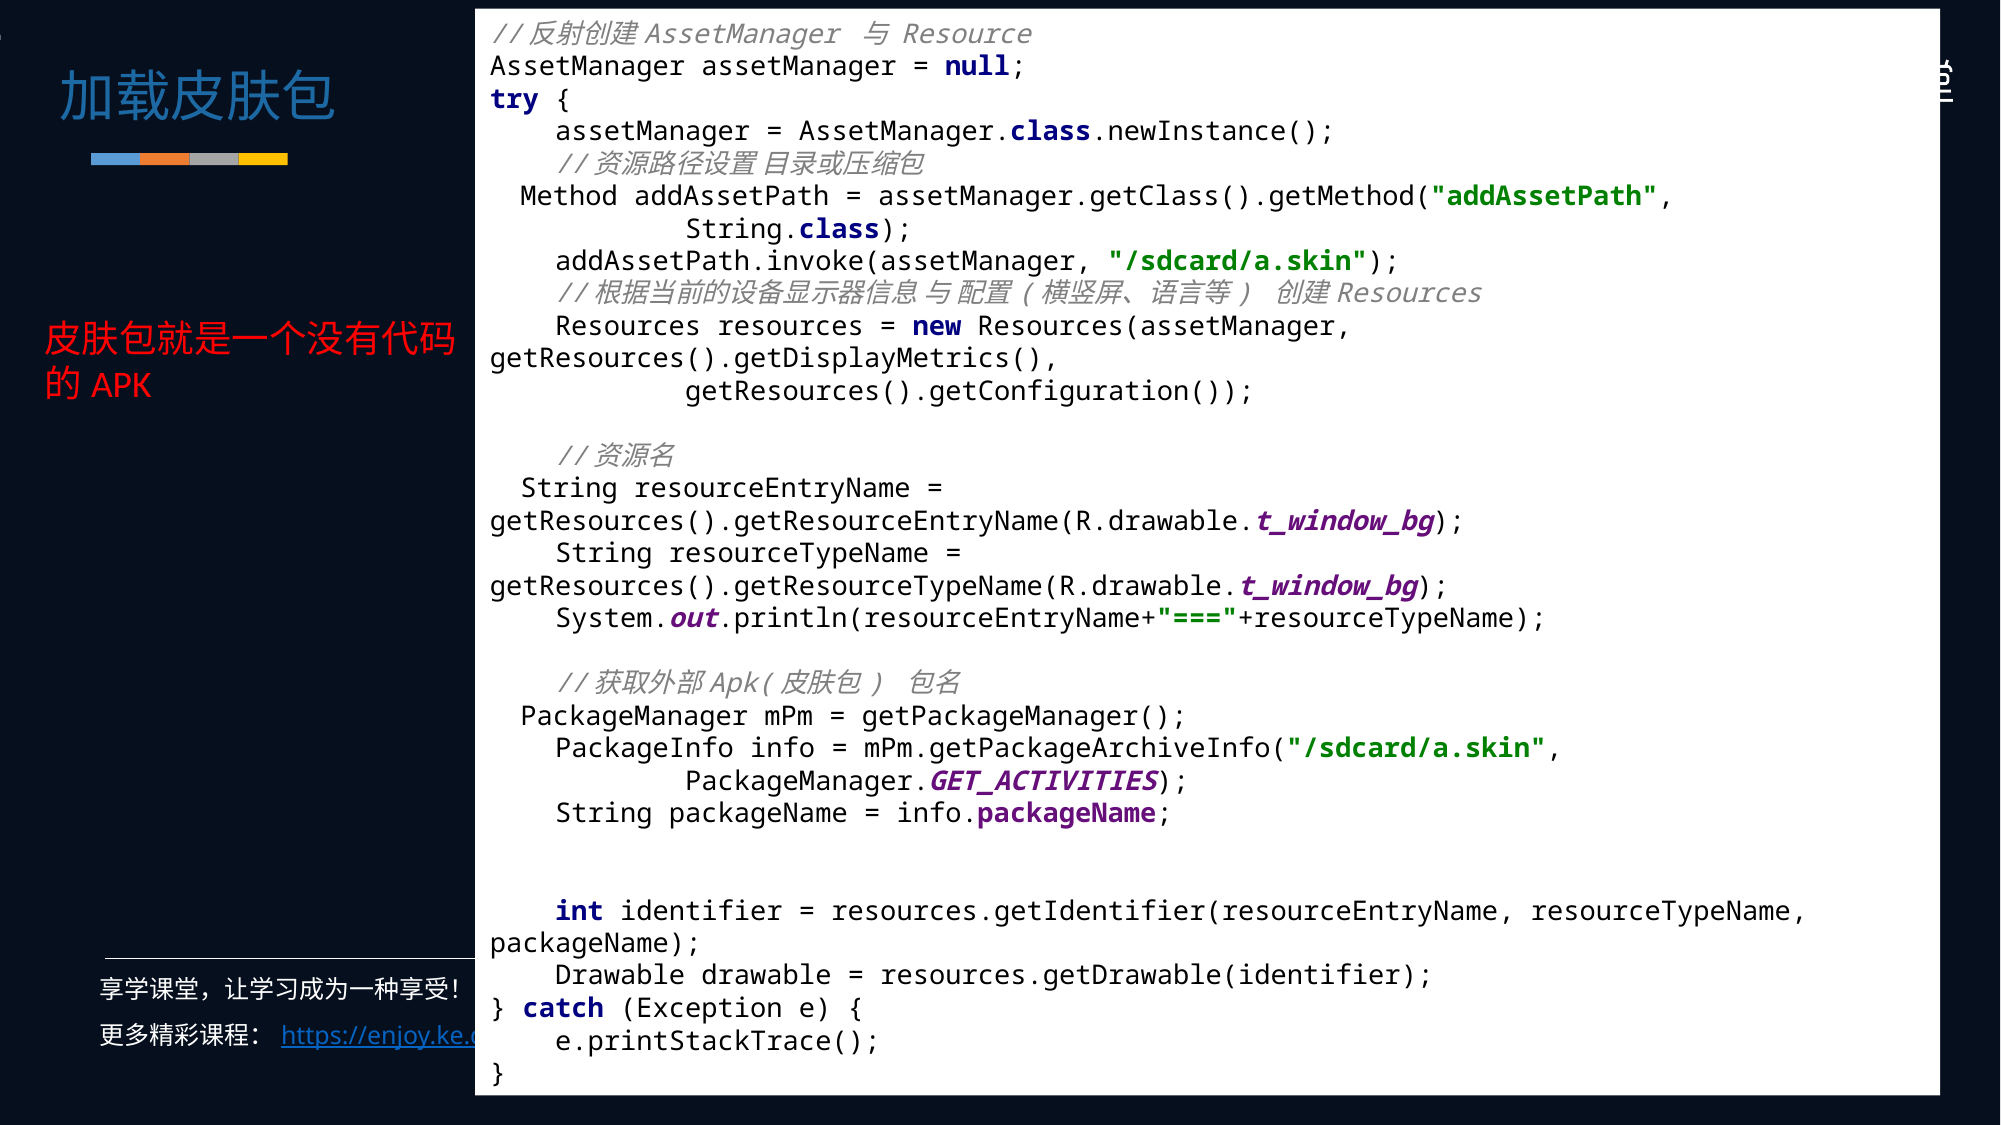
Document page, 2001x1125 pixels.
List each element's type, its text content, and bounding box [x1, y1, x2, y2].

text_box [90, 152, 288, 166]
text_box 加载皮肤包 [59, 60, 475, 128]
text_box //反射创建AssetManager 与 Resource AssetManager assetManager = null; try { assetManager = AssetManager.class.newInstance(); //资源路径设置 目录或压缩包 Method addAssetPath = assetManager.getClass().getMethod("addAssetPath", String.class); addAssetPath.invoke(assetManager, "/sdcard/a.skin"); //根据当前的设备显示器信息 与 配置(横竖屏、语言等) 创建Resources Resources resources = new Resources(assetManager, getResources().getDisplayMetrics(), getResources().getConfiguration()); //资源名 String resourceEntryName = getResources().getResourceEntryName(R.drawable.t_window_bg); String resourceTypeName = getResources().getResourceTypeName(R.drawable.t_window_bg); System.out.println(resourceEntryName+"==="+resourceTypeName); //获取外部Apk(皮肤包) 包名 PackageManager mPm = getPackageManager(); PackageInfo info = mPm.getPackageArchiveInfo("/sdcard/a.skin", PackageManager.GET_ACTIVITIES); String packageName = info.packageName; int identifier = resources.getIdentifier(resourceEntryName, resourceTypeName, packageName); Drawable drawable = resources.getDrawable(identifier); } catch (Exception e) { e.printStackTrace(); } [475, 8, 1941, 1096]
text_box 皮肤包就是一个没有代码的APK [29, 307, 476, 413]
picture [1941, 38, 1953, 102]
